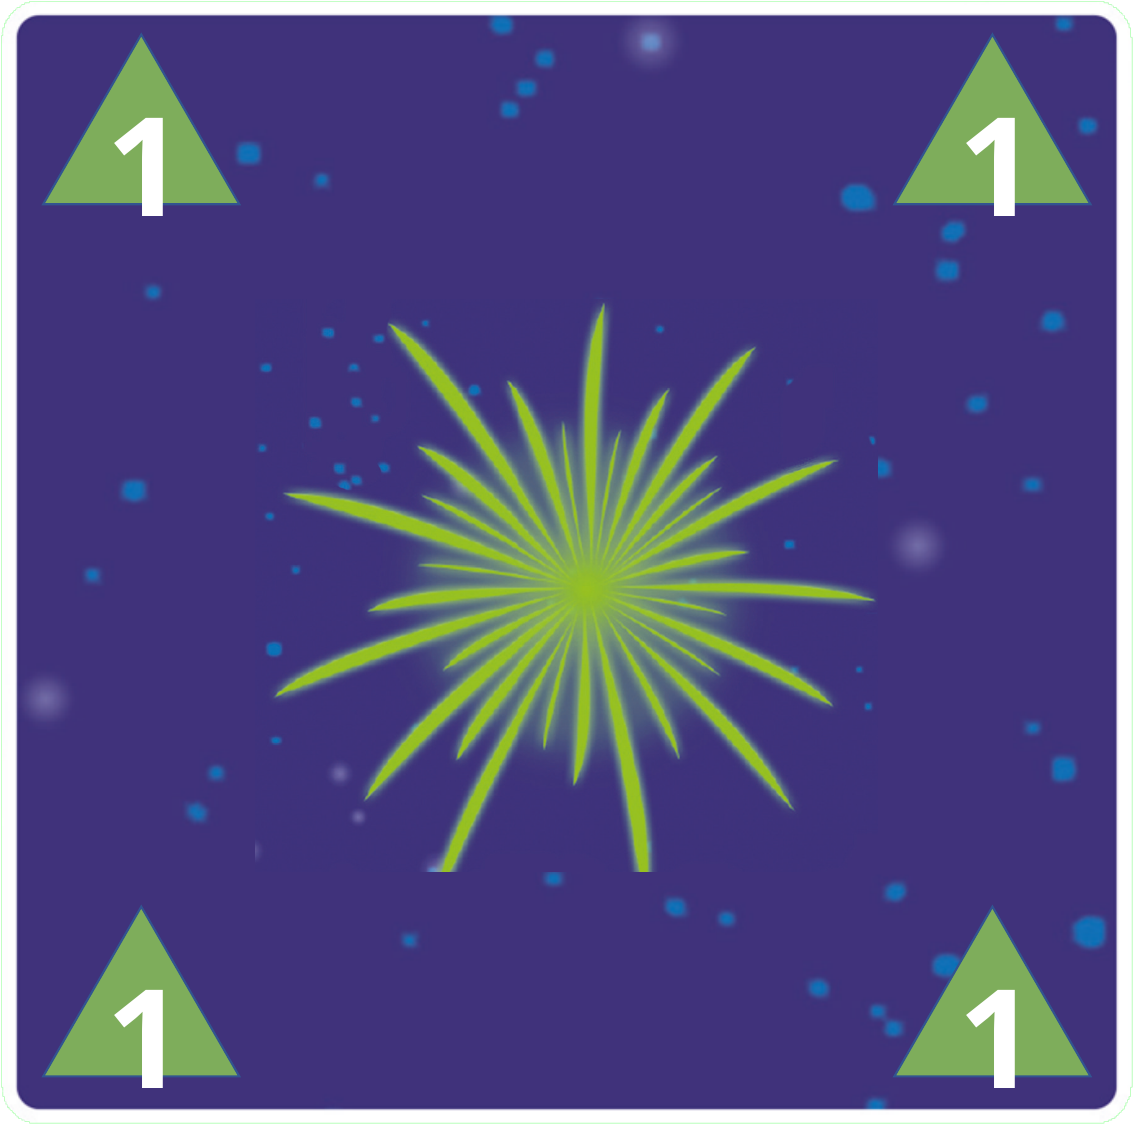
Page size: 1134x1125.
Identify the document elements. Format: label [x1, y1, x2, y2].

text_box [0, 0, 1134, 1125]
